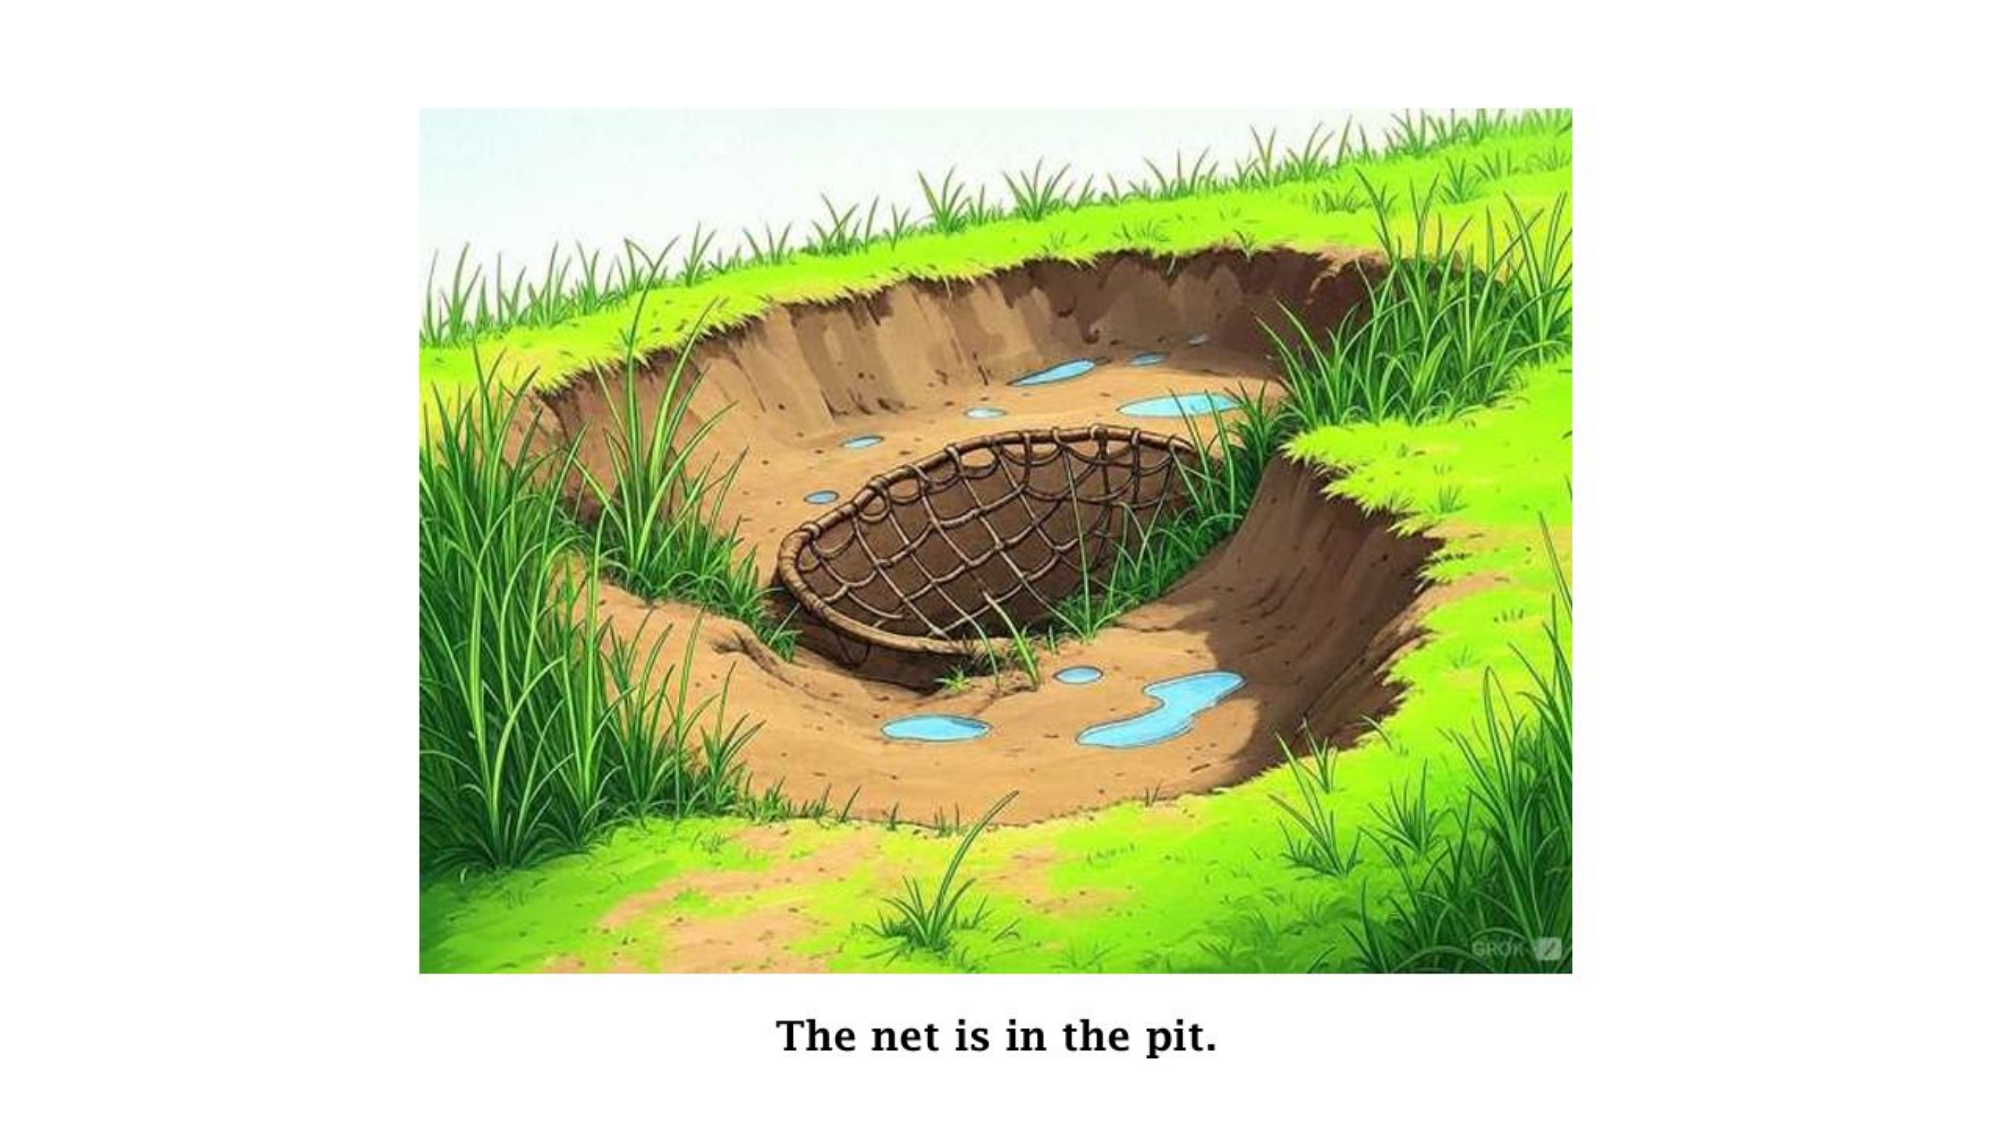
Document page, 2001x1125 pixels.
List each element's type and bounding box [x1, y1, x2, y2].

picture [368, 57, 1632, 1068]
